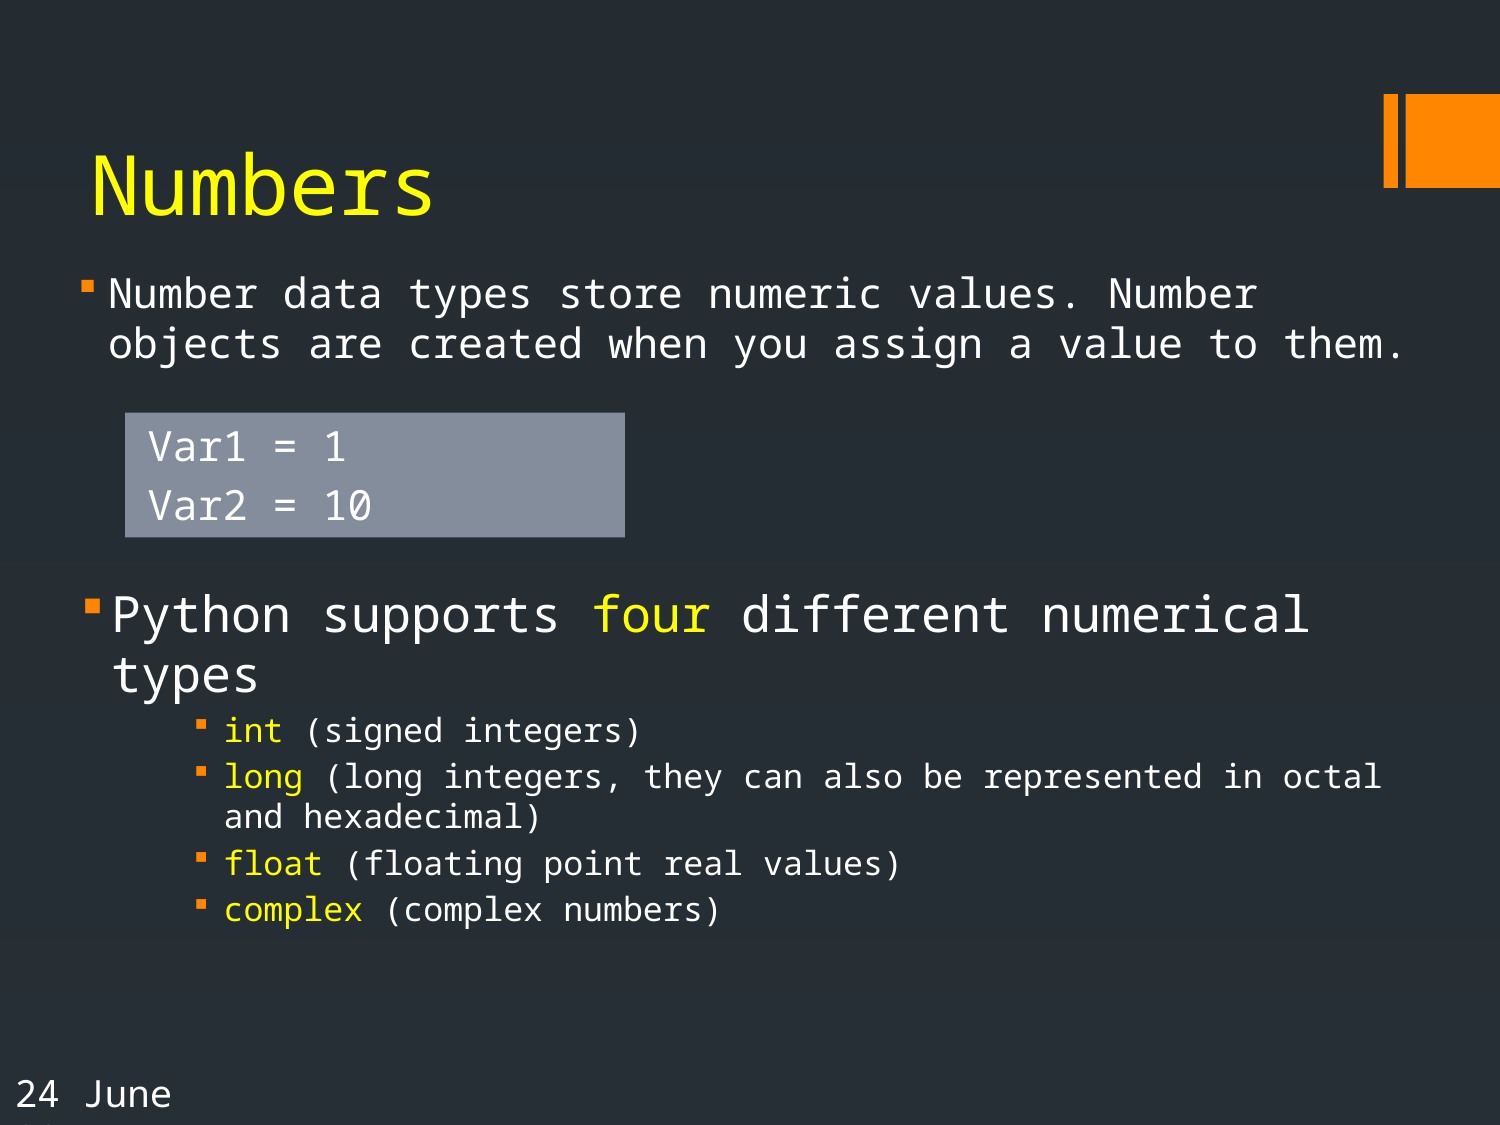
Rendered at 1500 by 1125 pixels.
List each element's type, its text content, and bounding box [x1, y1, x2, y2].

list Var1 = 1 Var2 = 10 [125, 412, 625, 538]
title Numbers [75, 50, 1338, 240]
text_box Python supports four different numerical types int (signed integers) long (long integers, they can also be represented in octal and hexadecimal) float (floating point real values) complex (complex numbers) [58, 574, 1437, 1125]
text_box Number data types store numeric values. Number objects are created when you assign a value to them. [55, 259, 1434, 413]
